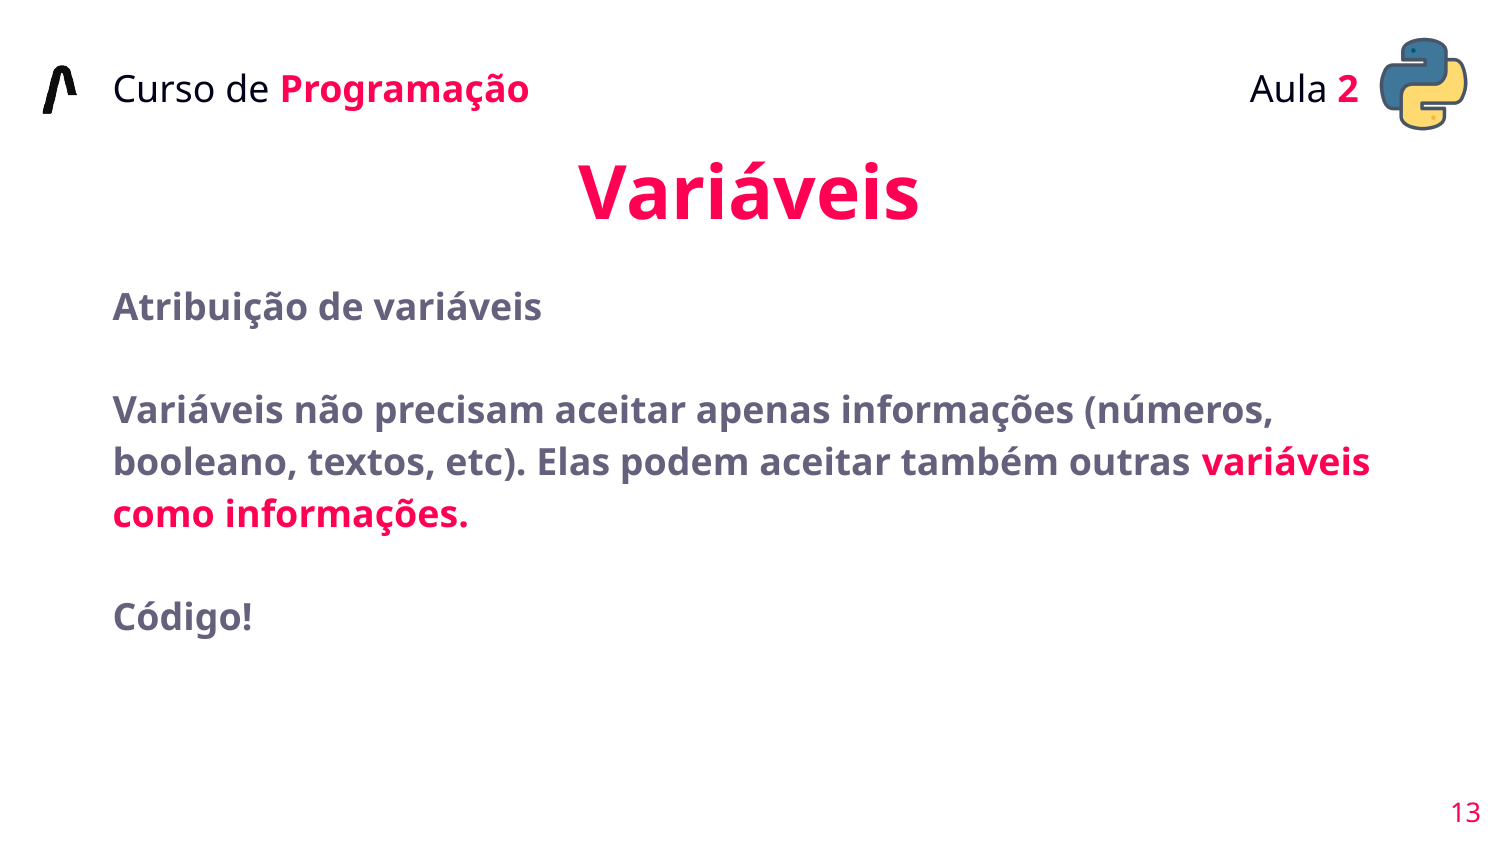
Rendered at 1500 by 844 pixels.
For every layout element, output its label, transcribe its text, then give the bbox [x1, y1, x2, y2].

picture [5, 34, 119, 134]
slide_number 13 [1391, 779, 1482, 844]
subtitle Atribuição de variáveis Variáveis não precisam aceitar apenas informações (números, booleano, textos, etc). Elas podem aceitar também outras variáveis como informações. Código! [112, 275, 1424, 649]
title Curso de Programação [124, 57, 573, 111]
picture [1367, 27, 1481, 141]
title Variáveis [122, 110, 1378, 235]
title Aula 2 [1019, 57, 1359, 111]
